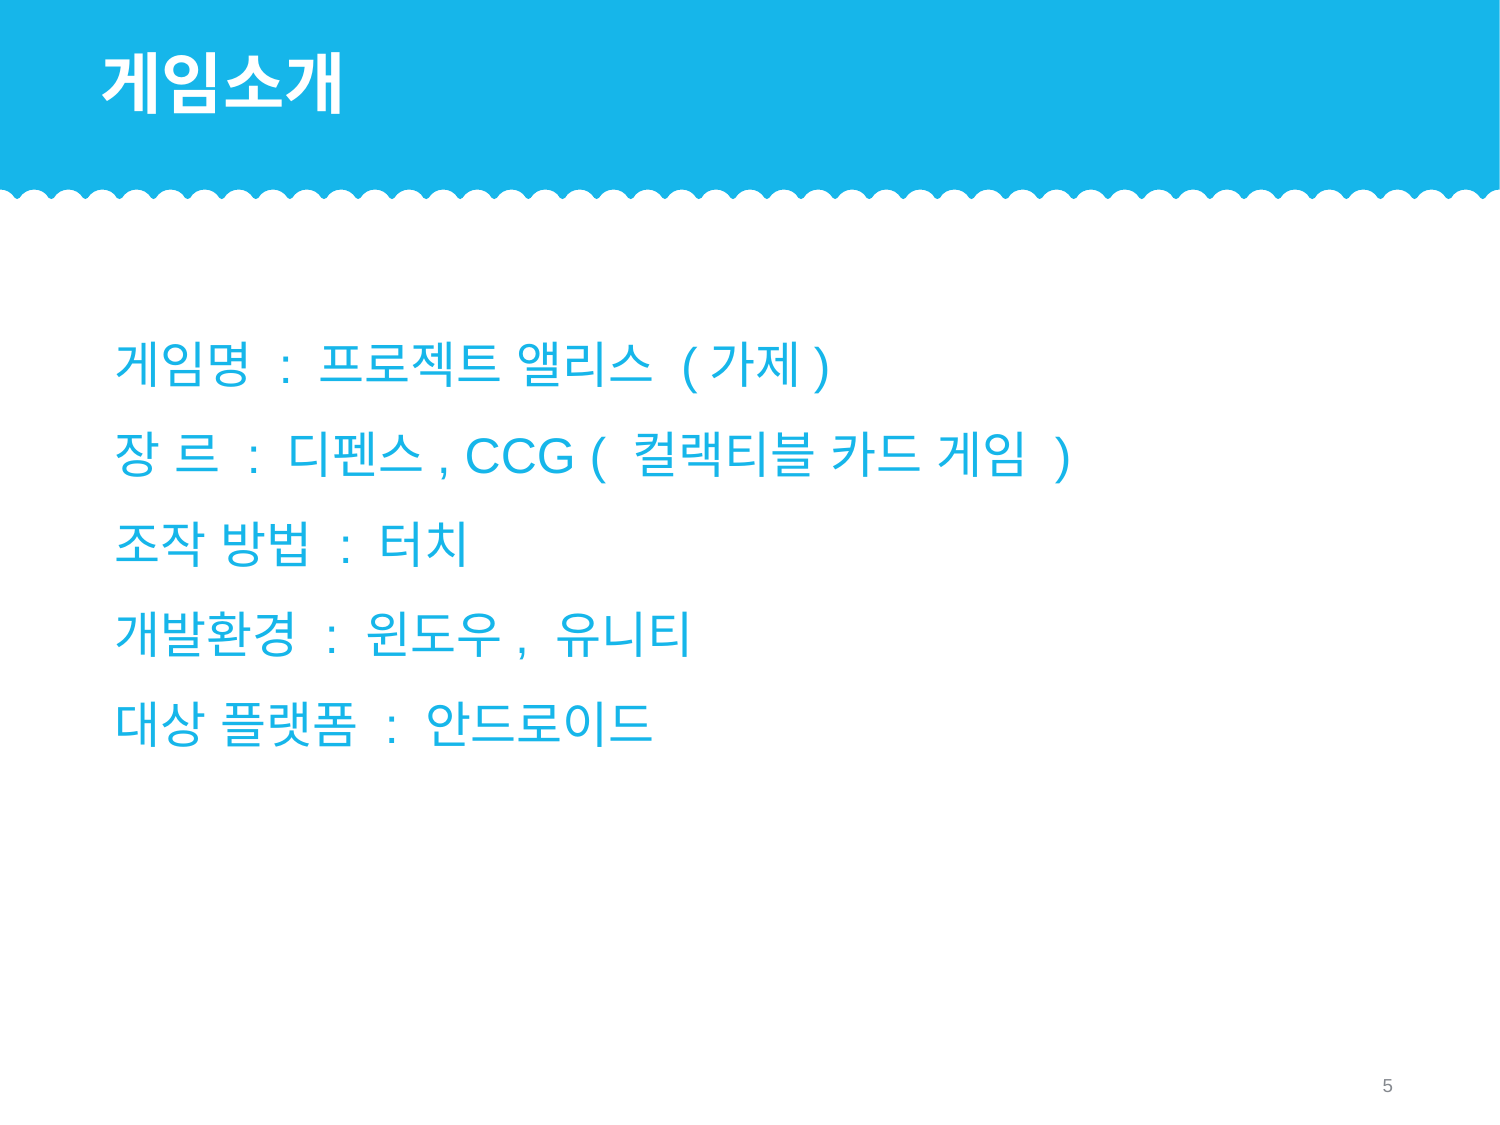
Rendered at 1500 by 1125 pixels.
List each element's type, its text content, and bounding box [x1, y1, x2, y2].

slide_number 5 [1352, 1044, 1424, 1125]
text_box 게임명 : 프로젝트 앨리스 (가제) 장 르 : 디펜스, CCG ( 컬랙티블 카드 게임 ) 조작 방법 : 터치 개발환경 : 윈도우, 유니티 대상 플랫폼 : 안드로이드 [100, 296, 1087, 761]
title 게임소개 [100, 29, 1400, 127]
